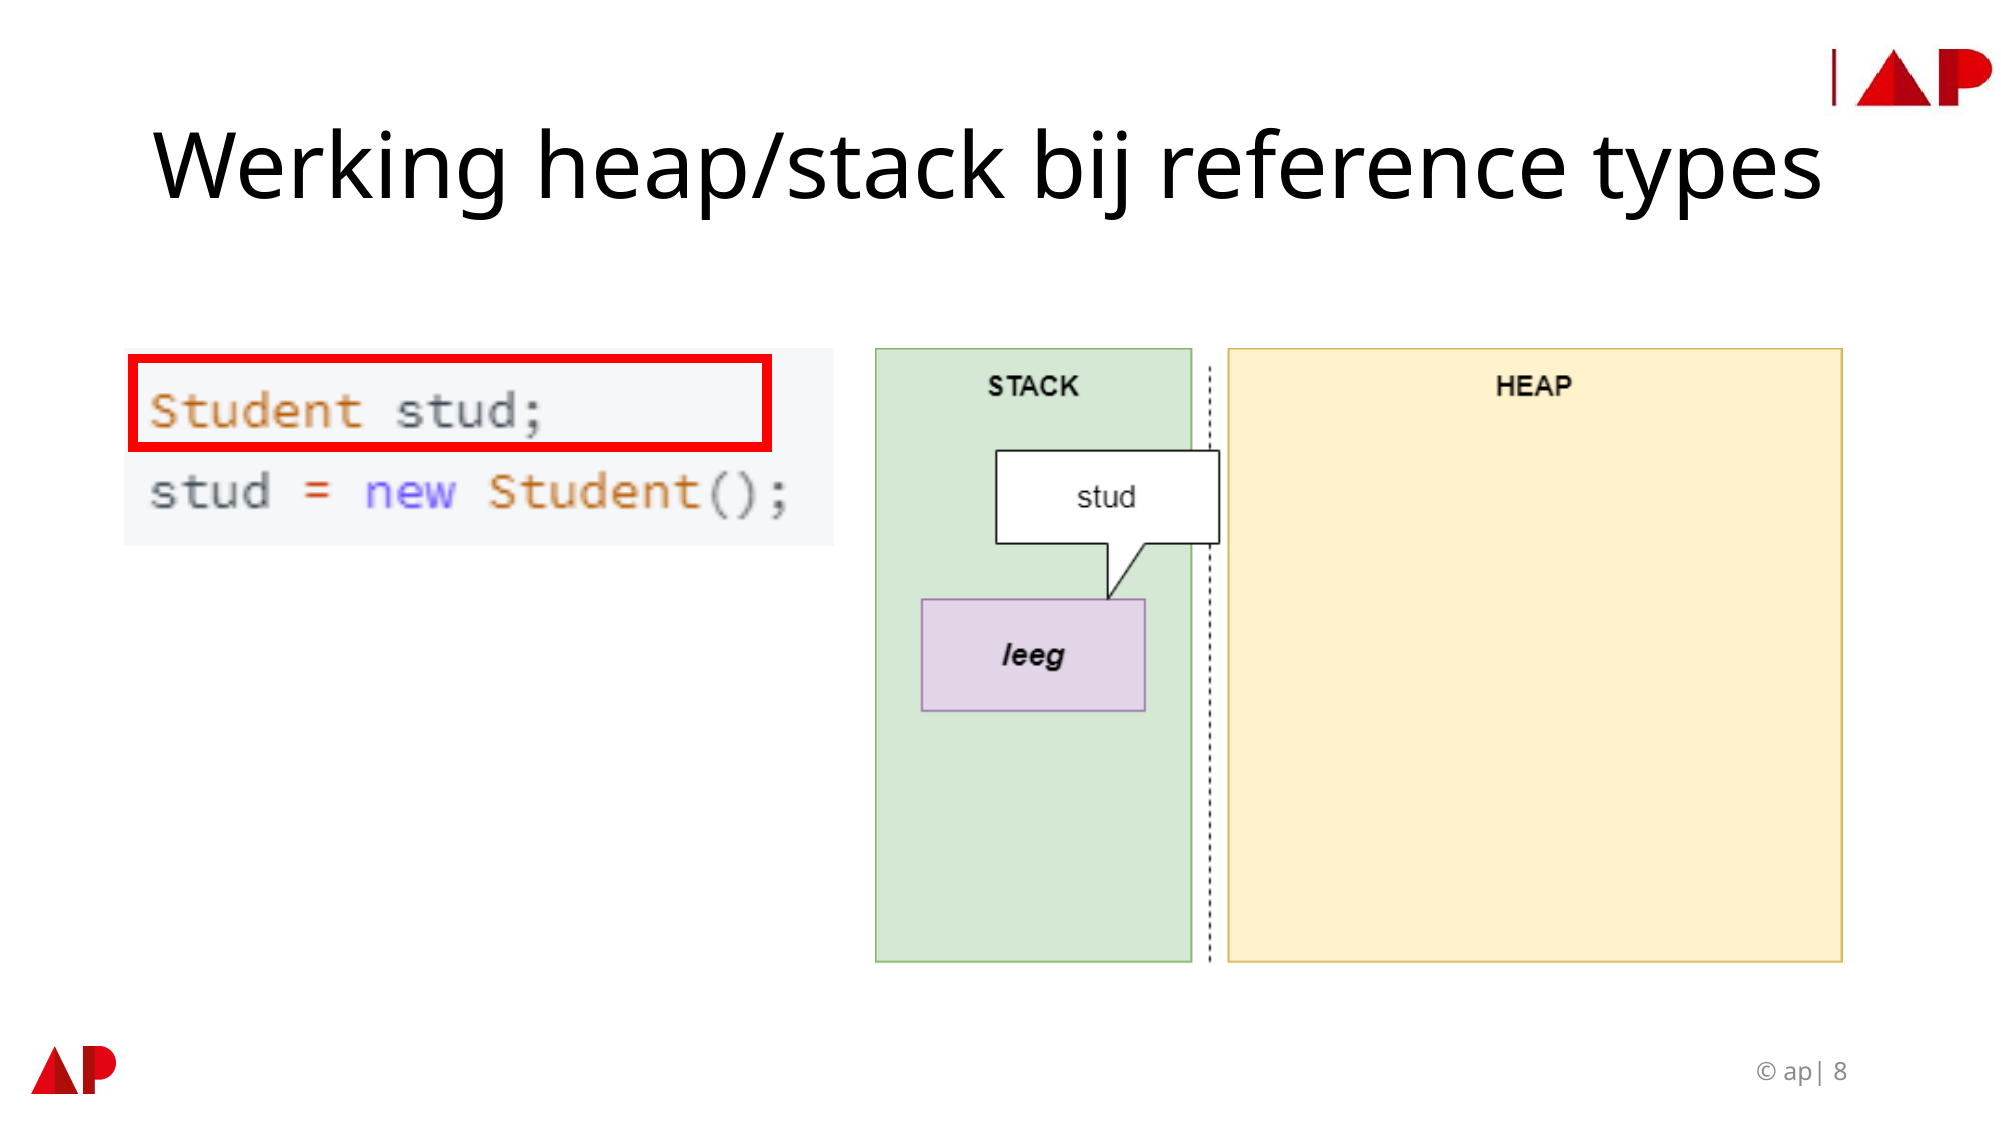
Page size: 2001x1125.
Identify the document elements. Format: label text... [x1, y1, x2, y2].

picture [875, 348, 1843, 965]
title Werking heap/stack bij reference types [137, 59, 1863, 278]
slide_number © ap| 8 [1412, 1042, 1863, 1103]
picture [124, 348, 834, 546]
picture [1824, 0, 2000, 142]
picture [31, 1046, 116, 1094]
